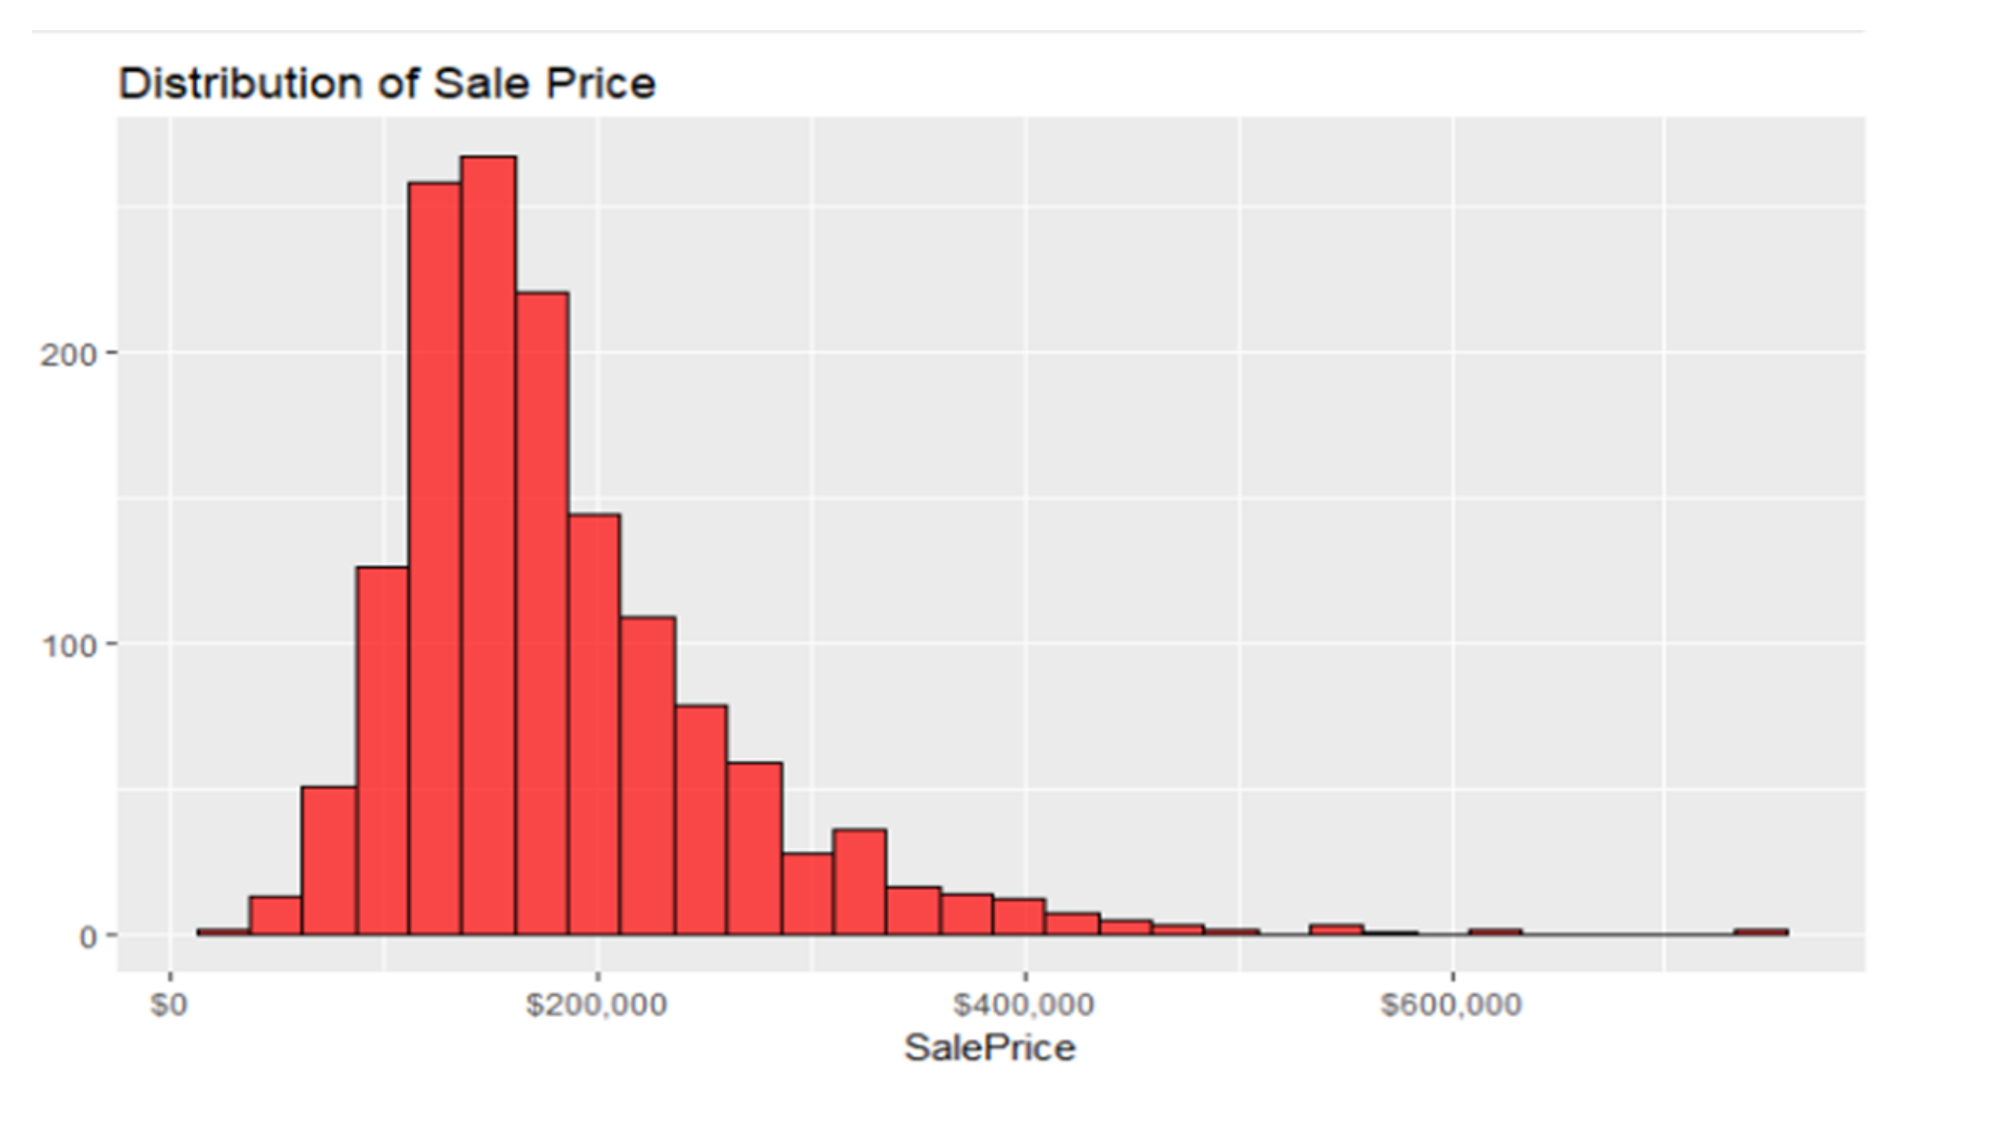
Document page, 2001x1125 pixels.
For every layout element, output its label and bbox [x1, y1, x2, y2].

list [32, 30, 1879, 1077]
